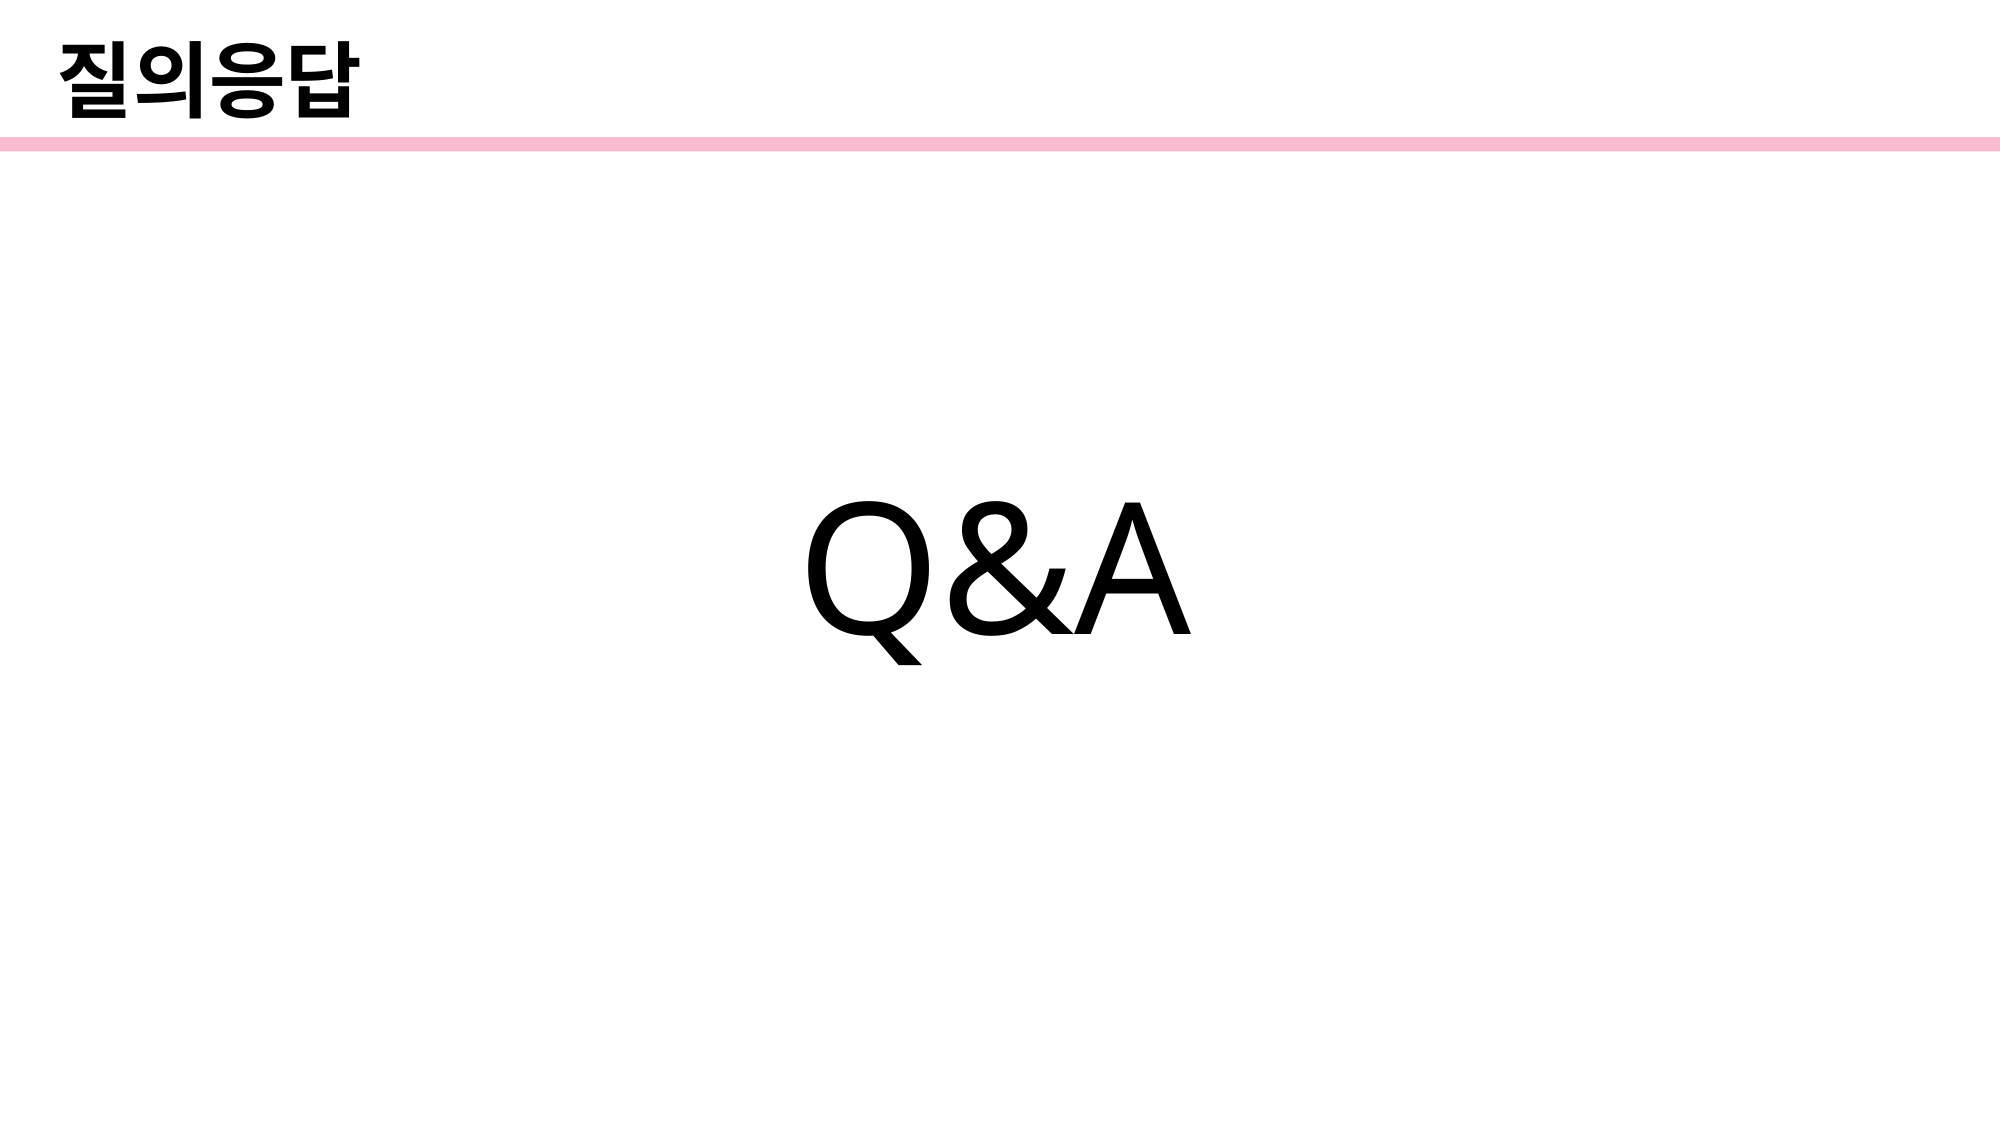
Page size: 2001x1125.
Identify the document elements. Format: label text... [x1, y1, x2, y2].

text_box Q&A [782, 443, 1218, 679]
text_box [0, 137, 2000, 152]
text_box 질의응답 [41, 21, 378, 136]
